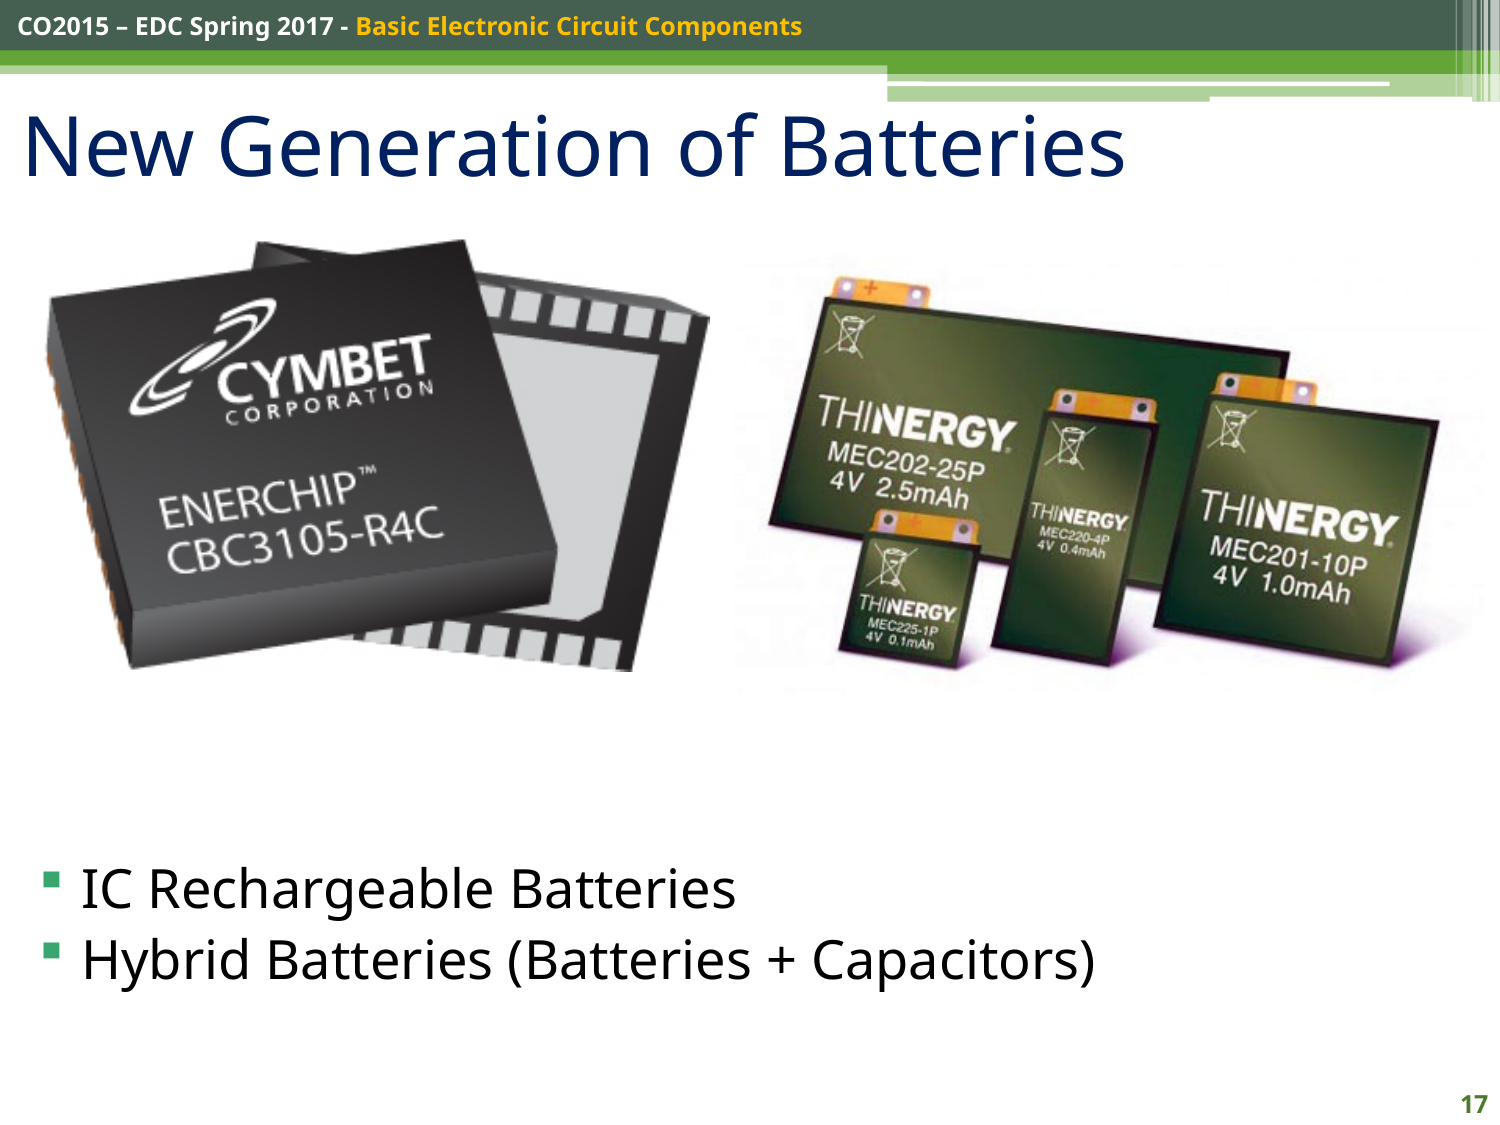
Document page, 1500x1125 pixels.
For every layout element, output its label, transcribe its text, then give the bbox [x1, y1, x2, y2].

picture [31, 238, 710, 672]
title New Generation of Batteries [6, 77, 1485, 209]
list IC Rechargeable Batteries Hybrid Batteries (Batteries + Capacitors) [6, 846, 1485, 1079]
picture [734, 208, 1485, 741]
